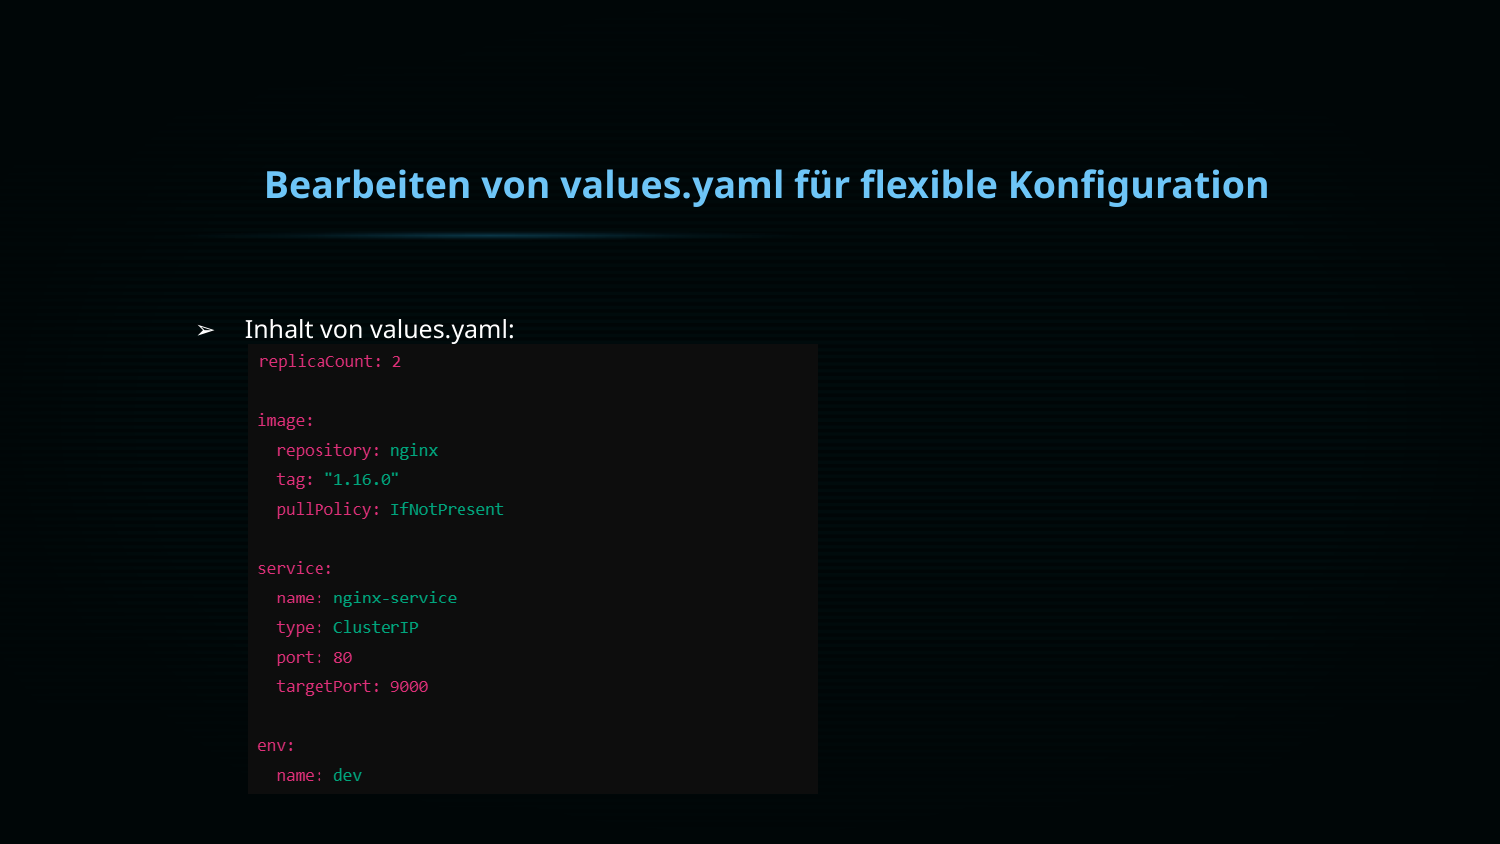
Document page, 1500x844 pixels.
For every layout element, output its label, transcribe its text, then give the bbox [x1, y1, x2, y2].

text_box Bearbeiten von values.yaml für flexible Konfiguration [248, 139, 1413, 217]
picture [0, 0, 1500, 844]
text_box Inhalt von values.yaml: [154, 283, 1374, 359]
